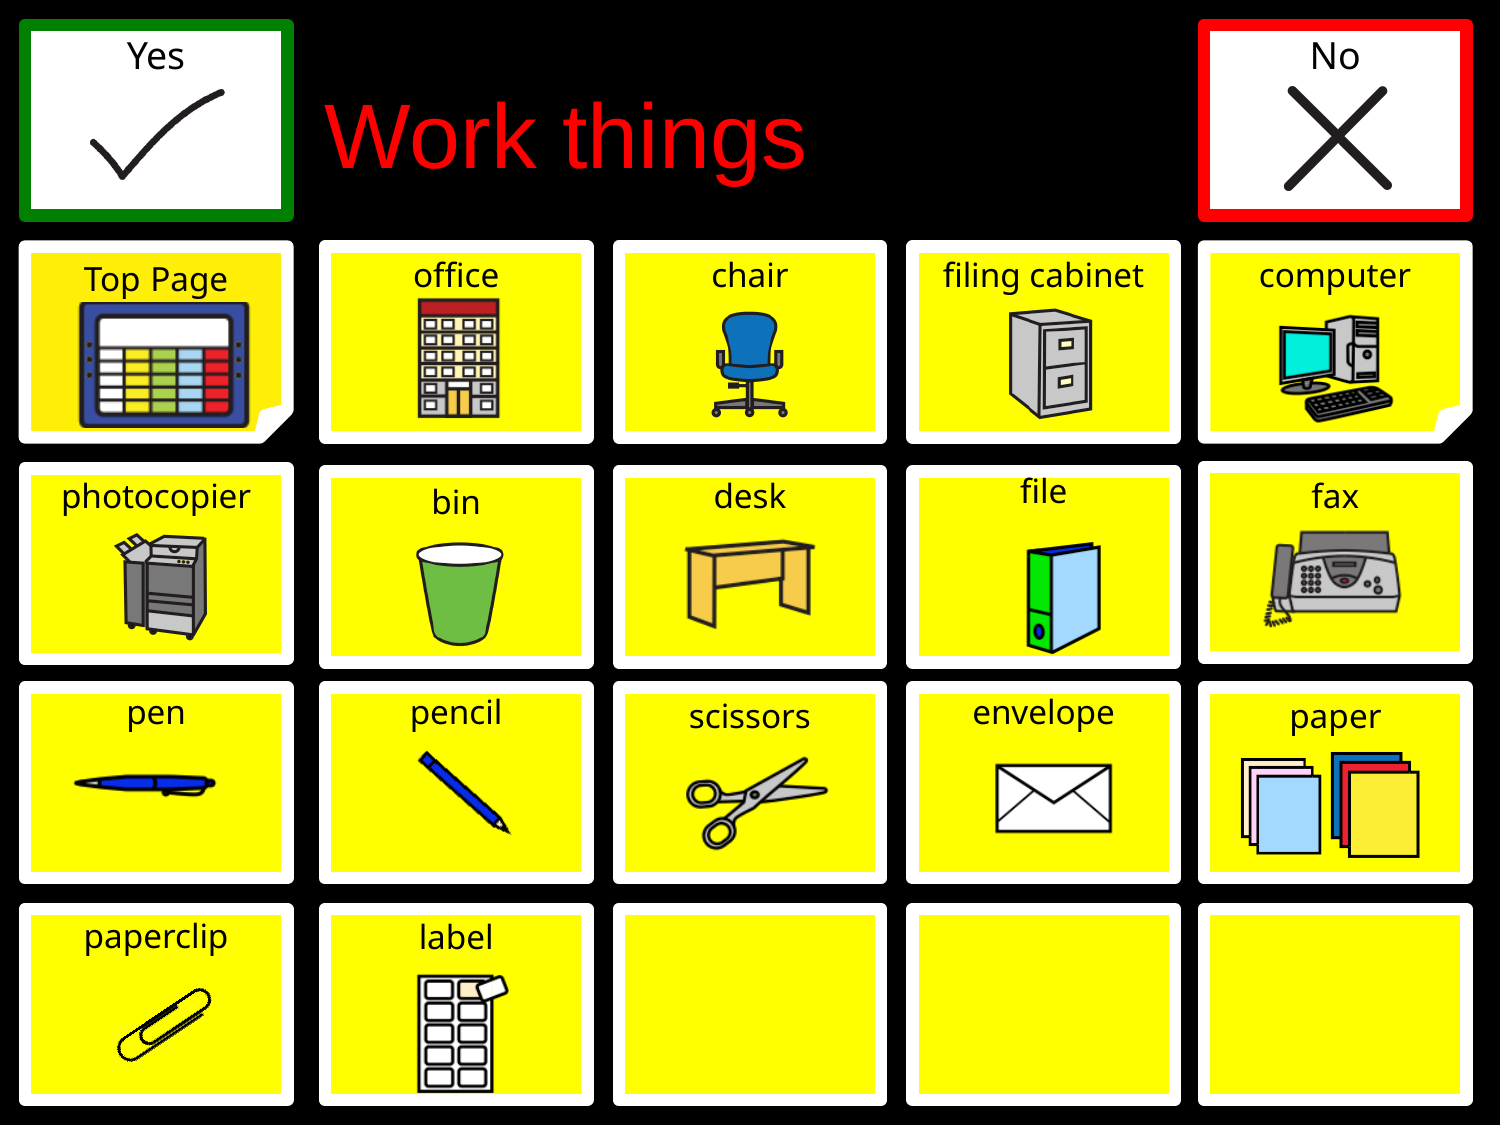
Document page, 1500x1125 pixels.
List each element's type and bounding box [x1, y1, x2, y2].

picture [669, 501, 831, 663]
text_box [24, 467, 288, 660]
picture [1274, 74, 1403, 203]
text_box [912, 246, 1176, 438]
text_box [324, 246, 588, 438]
picture [62, 301, 267, 429]
picture [74, 53, 238, 216]
picture [983, 727, 1126, 869]
text_box [1203, 245, 1468, 439]
picture [387, 962, 529, 1105]
picture [988, 300, 1113, 426]
text_box [1203, 24, 1467, 216]
text_box [618, 687, 882, 879]
picture [1268, 300, 1403, 435]
picture [1224, 741, 1438, 868]
text_box [324, 684, 588, 879]
text_box [24, 684, 288, 879]
text_box [1203, 908, 1467, 1101]
picture [672, 722, 838, 888]
picture [75, 959, 251, 1113]
picture [62, 702, 228, 868]
text_box [618, 468, 882, 663]
text_box [912, 684, 1176, 879]
text_box [324, 471, 588, 663]
text_box [24, 24, 288, 216]
text_box [1203, 687, 1467, 879]
text_box [1203, 466, 1467, 658]
title [324, 36, 857, 241]
text_box [324, 908, 588, 1101]
picture [1252, 499, 1413, 661]
text_box [618, 246, 882, 438]
picture [996, 532, 1126, 662]
picture [375, 703, 557, 883]
picture [687, 301, 813, 427]
text_box [24, 907, 288, 1101]
text_box [912, 462, 1176, 663]
picture [399, 532, 520, 653]
text_box [618, 908, 882, 1101]
picture [387, 286, 529, 429]
picture [98, 523, 226, 650]
text_box [24, 245, 289, 439]
text_box [912, 908, 1176, 1101]
